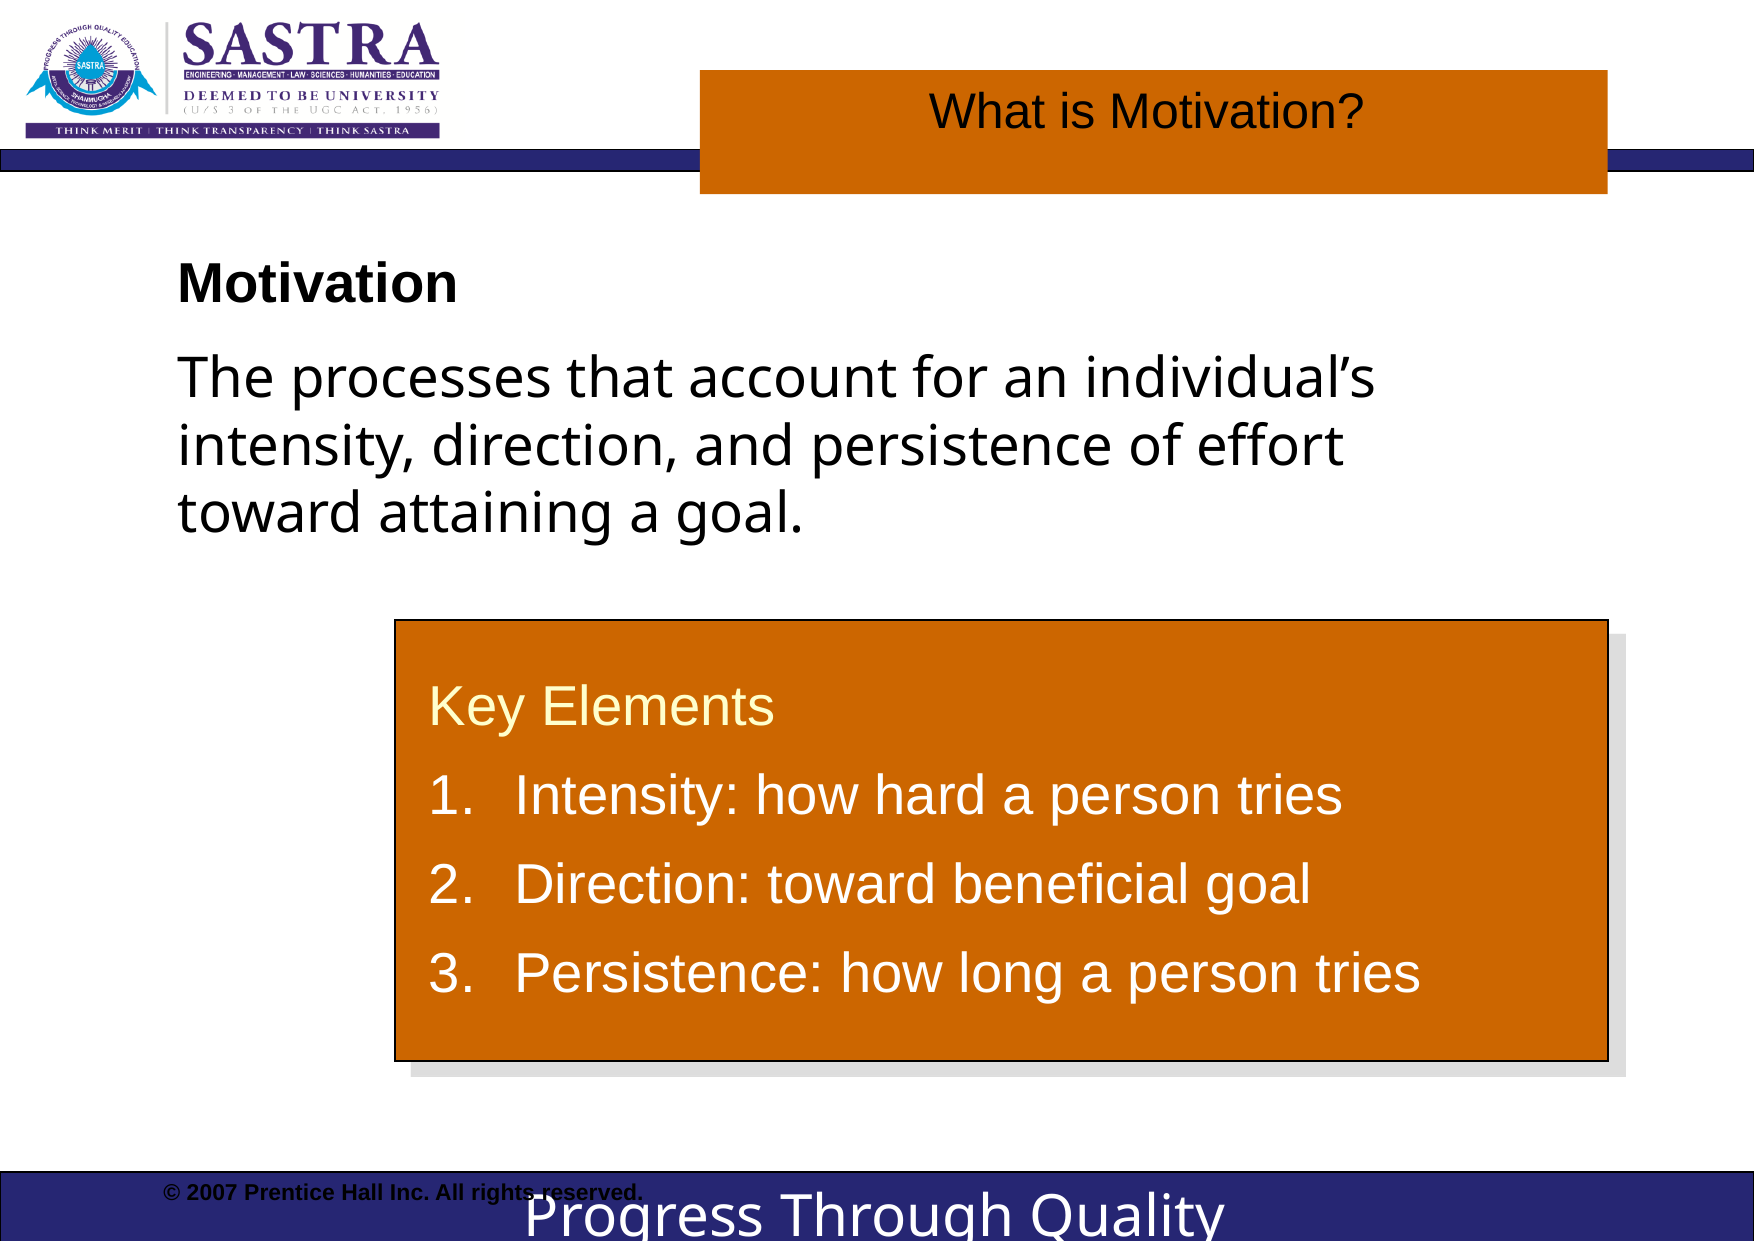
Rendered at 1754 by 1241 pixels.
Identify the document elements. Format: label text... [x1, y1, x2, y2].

text_box Motivation The processes that account for an individual’s intensity, direction, and persistence of effort toward attaining a goal. [160, 237, 1535, 553]
picture [0, 13, 465, 146]
footer © 2007 Prentice Hall Inc. All rights reserved. [146, 1168, 790, 1213]
title What is Motivation? [699, 70, 1608, 195]
text_box Key Elements Intensity: how hard a person tries Direction: toward beneficial goal Persistence: how long a person tries [394, 620, 1608, 1062]
